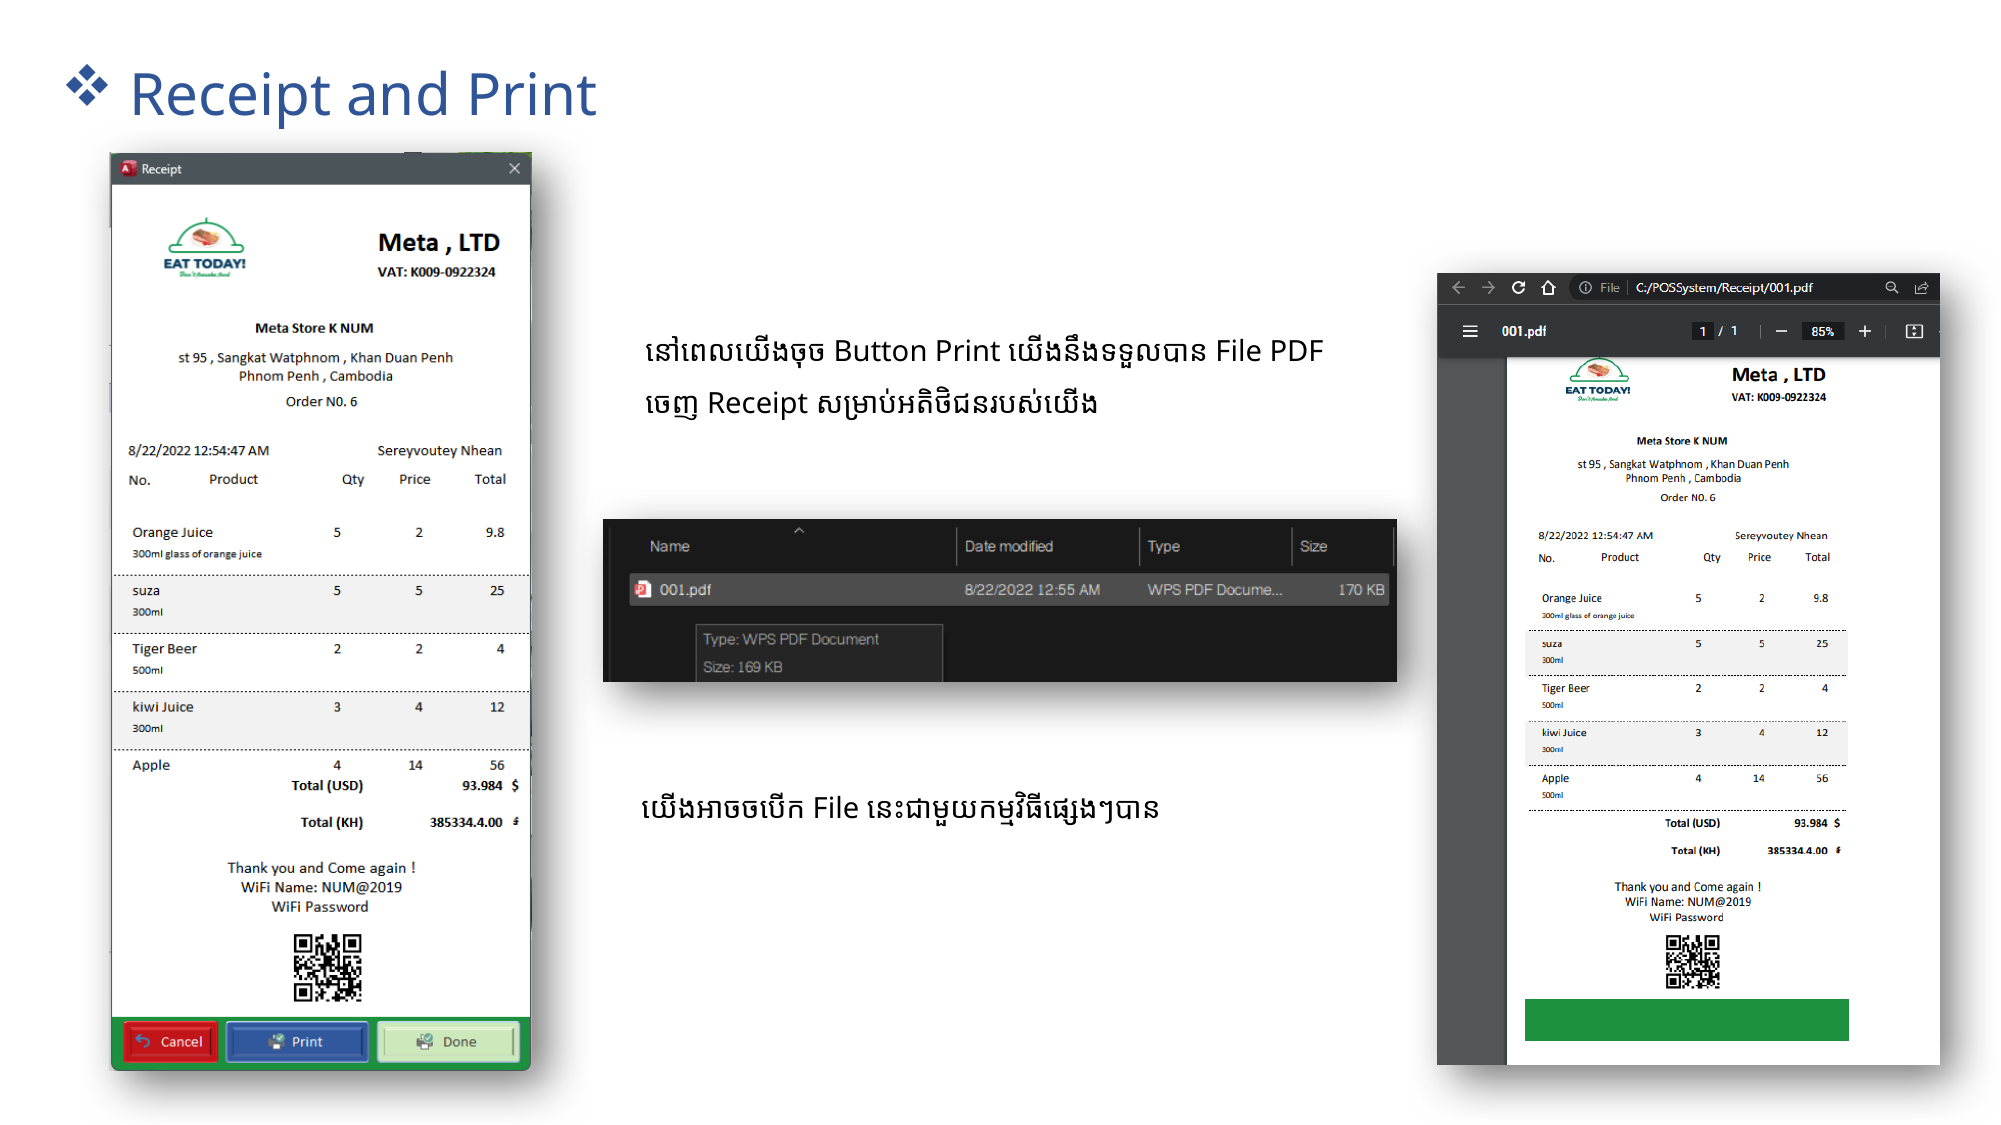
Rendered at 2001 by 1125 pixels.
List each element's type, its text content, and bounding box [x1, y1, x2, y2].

picture [1437, 273, 1940, 1065]
picture [603, 519, 1397, 682]
picture [109, 152, 532, 1071]
text_box យើងអាចចបើក File នេះជាមួយកម្មវិធីផ្សេងៗបាន [626, 764, 1176, 832]
title Receipt and Print [31, 54, 627, 136]
text_box នៅពេលយើងចុច Button Print យើងនឹងទទួលបាន File PDF ចេញ Receipt សម្រាប់អតិថិជនរបស់យើង [630, 306, 1339, 427]
